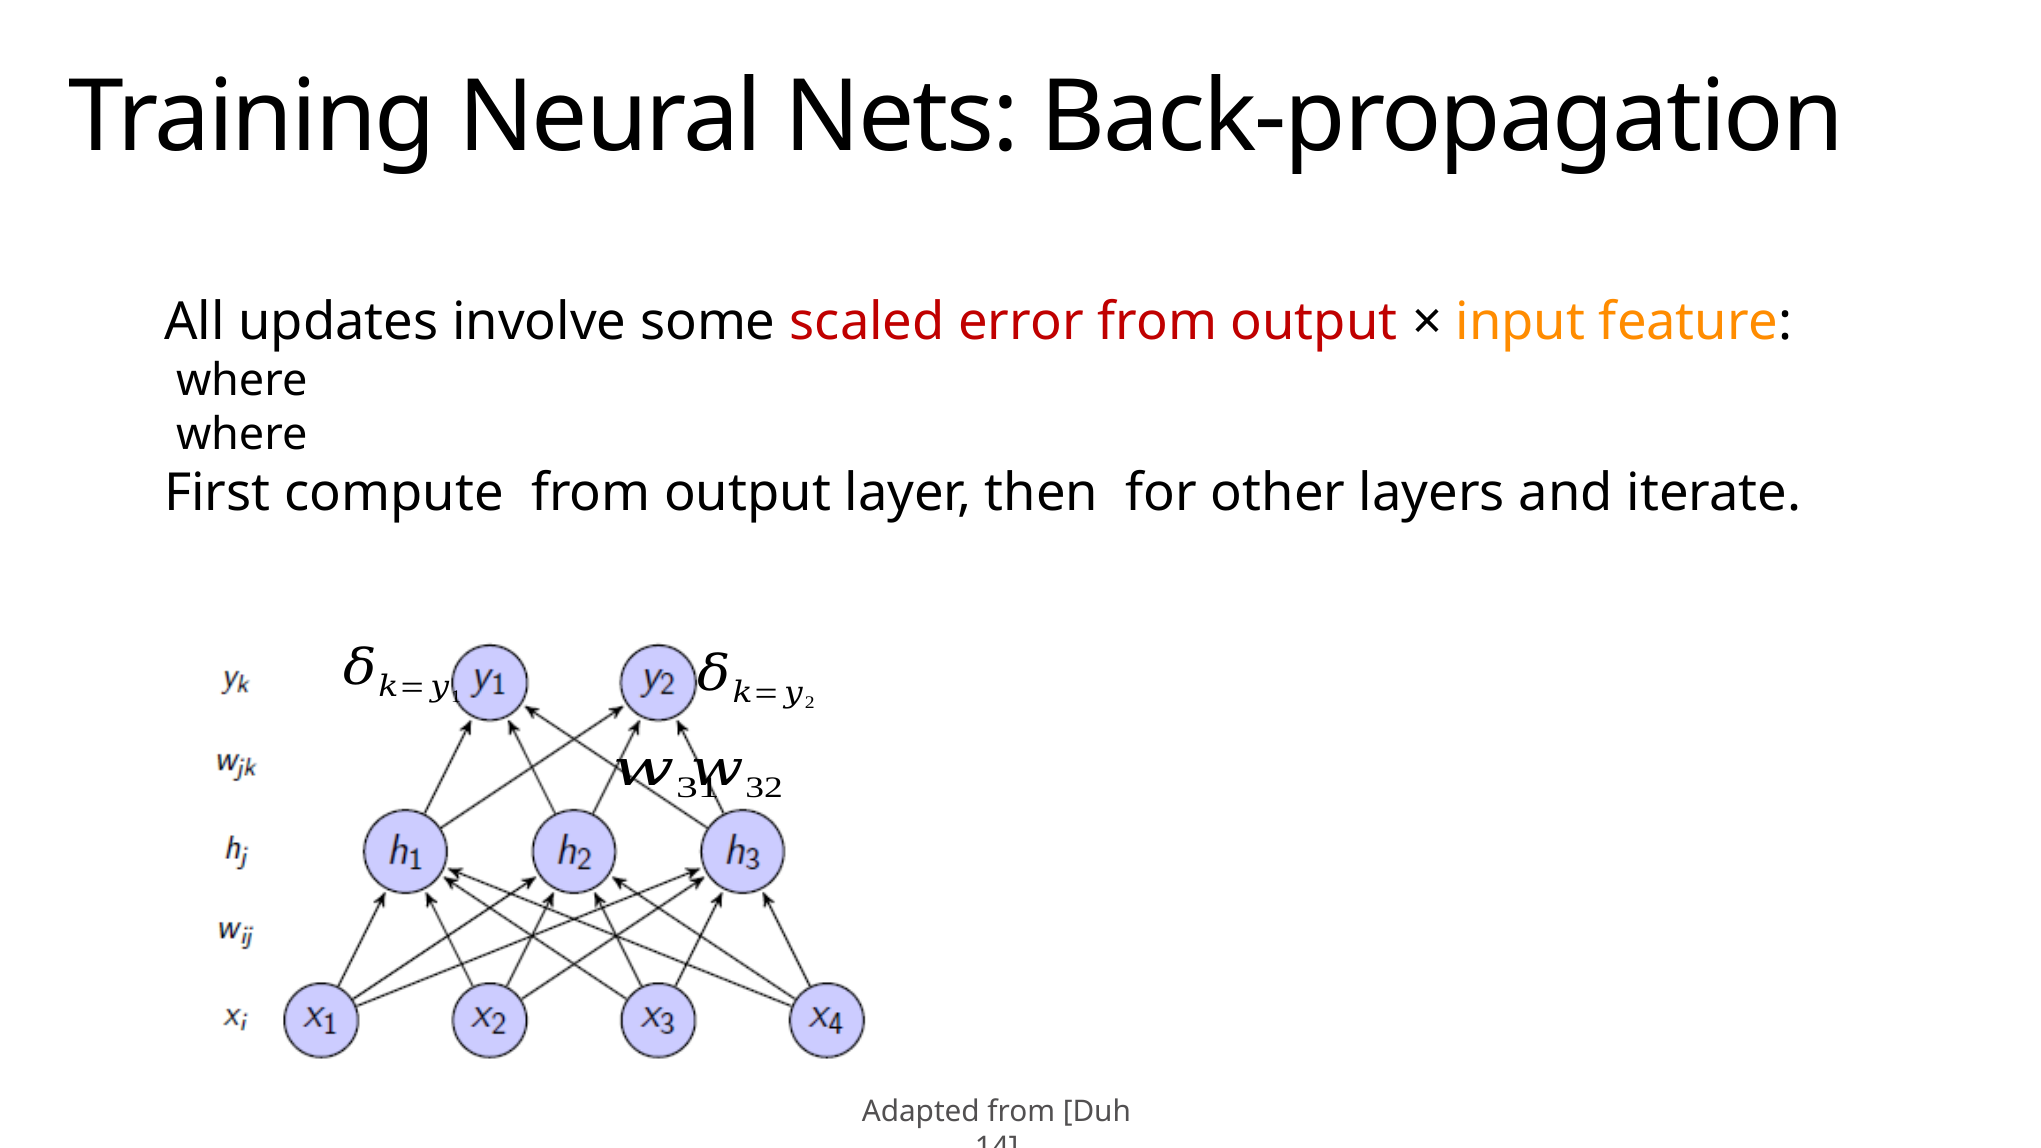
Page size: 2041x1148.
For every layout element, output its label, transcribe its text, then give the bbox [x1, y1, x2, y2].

picture [199, 613, 890, 1089]
title Training Neural Nets: Back-propagation [45, 48, 1996, 200]
text_box Adapted from [Duh 14] [823, 1084, 1171, 1148]
